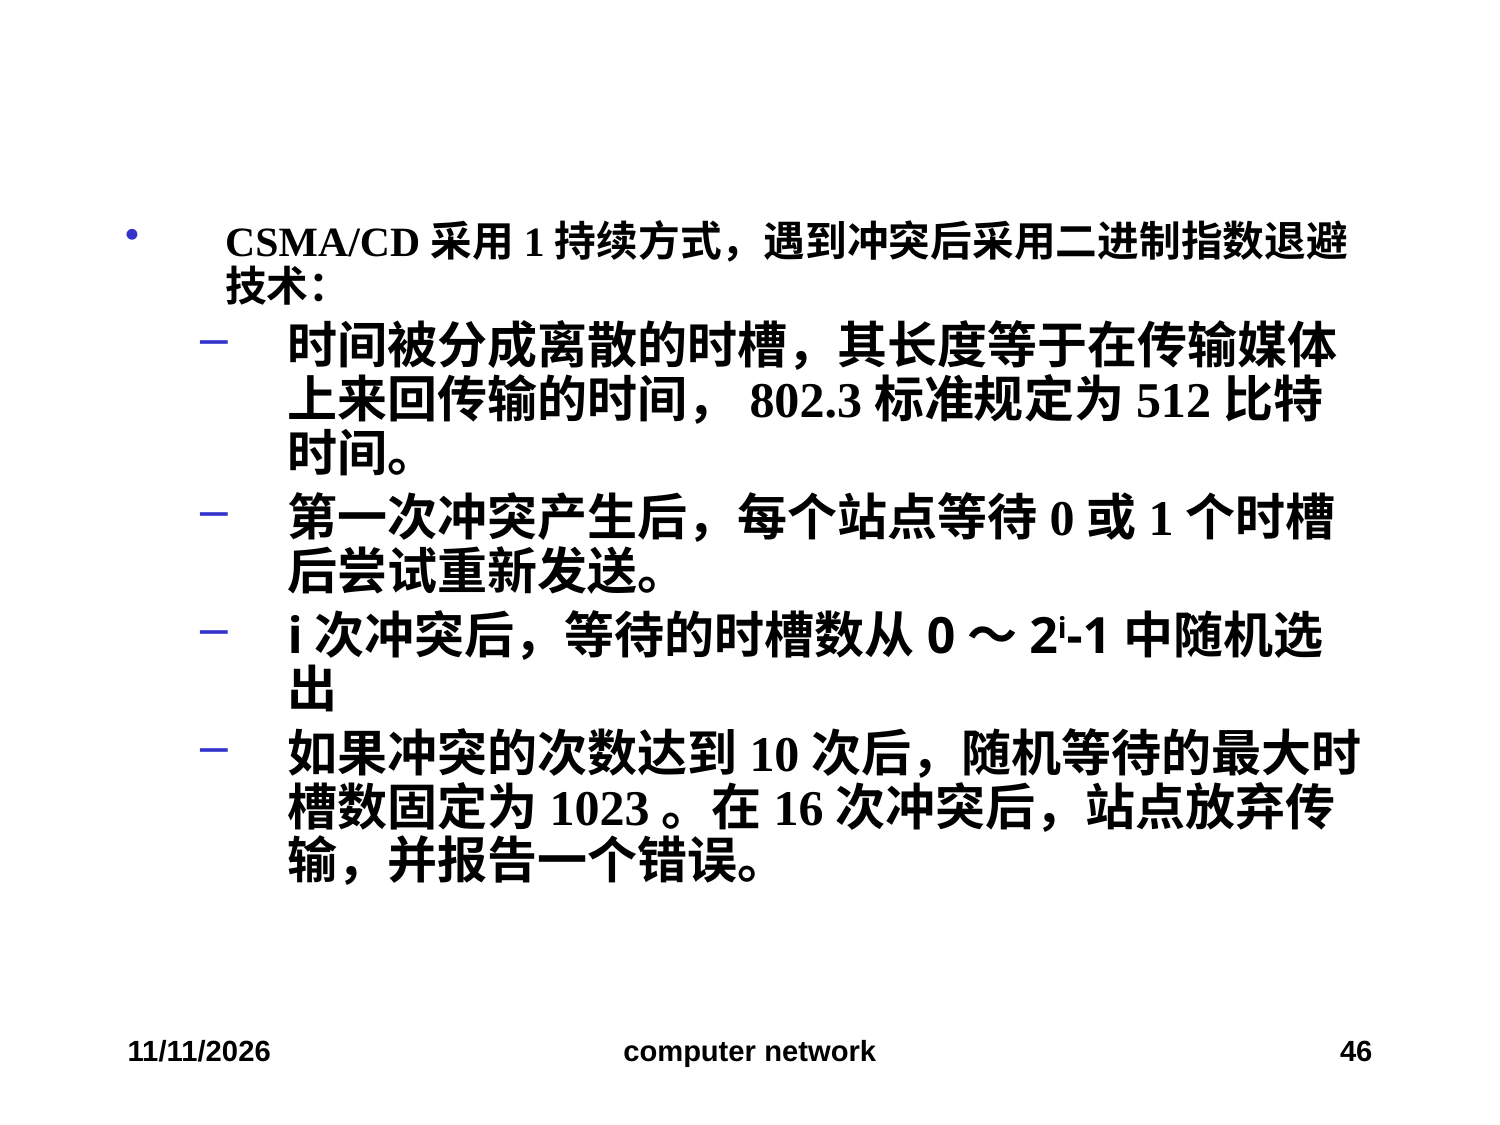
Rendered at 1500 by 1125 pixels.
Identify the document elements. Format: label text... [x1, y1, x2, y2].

footer computer network [512, 1025, 988, 1100]
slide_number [112, 1025, 425, 1100]
text_box CSMA/CD采用1持续方式，遇到冲突后采用二进制指数退避技术： 时间被分成离散的时槽，其长度等于在传输媒体上来回传输的时间，802.3标准规定为512比特时间。 第一次冲突产生后，每个站点等待0或1个时槽后尝试重新发送。 i次冲突后，等待的时槽数从0～2i-1中随机选出 如果冲突的次数达到10次后，随机等待的最大时槽数固定为1023。在16次冲突后，站点放弃传输，并报告一个错误。 [110, 212, 1386, 888]
slide_number 46 [1074, 1025, 1388, 1100]
